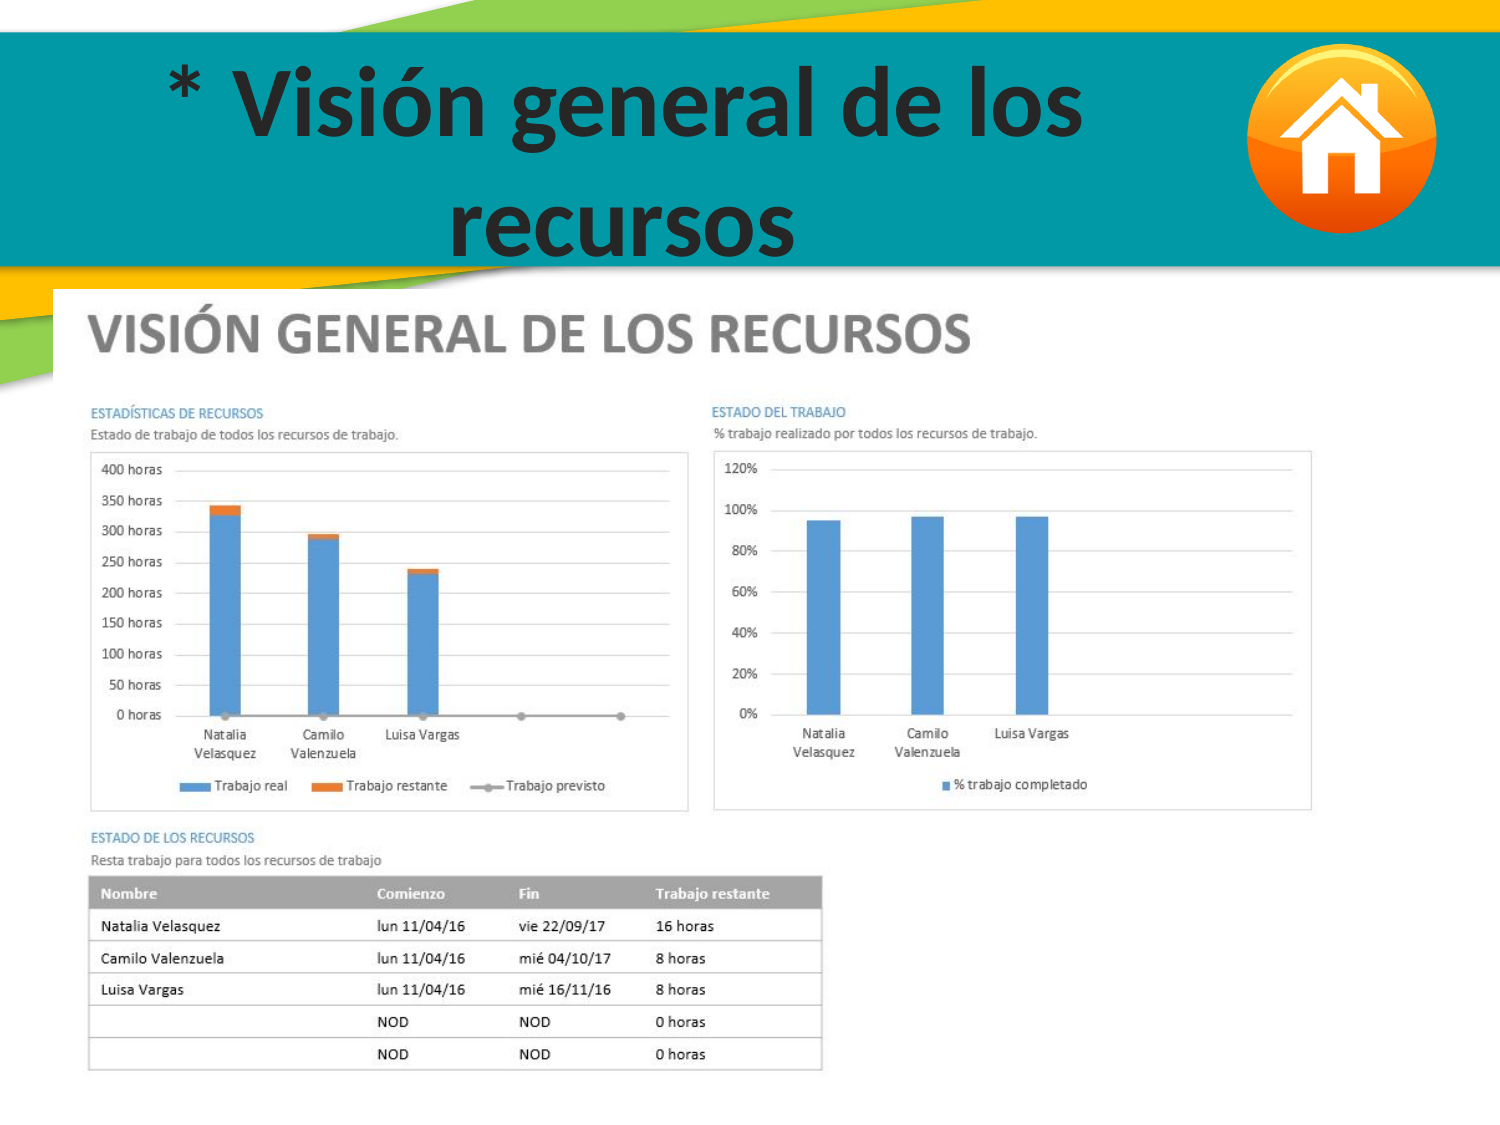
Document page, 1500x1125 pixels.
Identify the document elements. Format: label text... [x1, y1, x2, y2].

text_box * Visión general de los recursos [547, 57, 698, 256]
picture [1224, 20, 1460, 256]
picture [53, 289, 1342, 1108]
